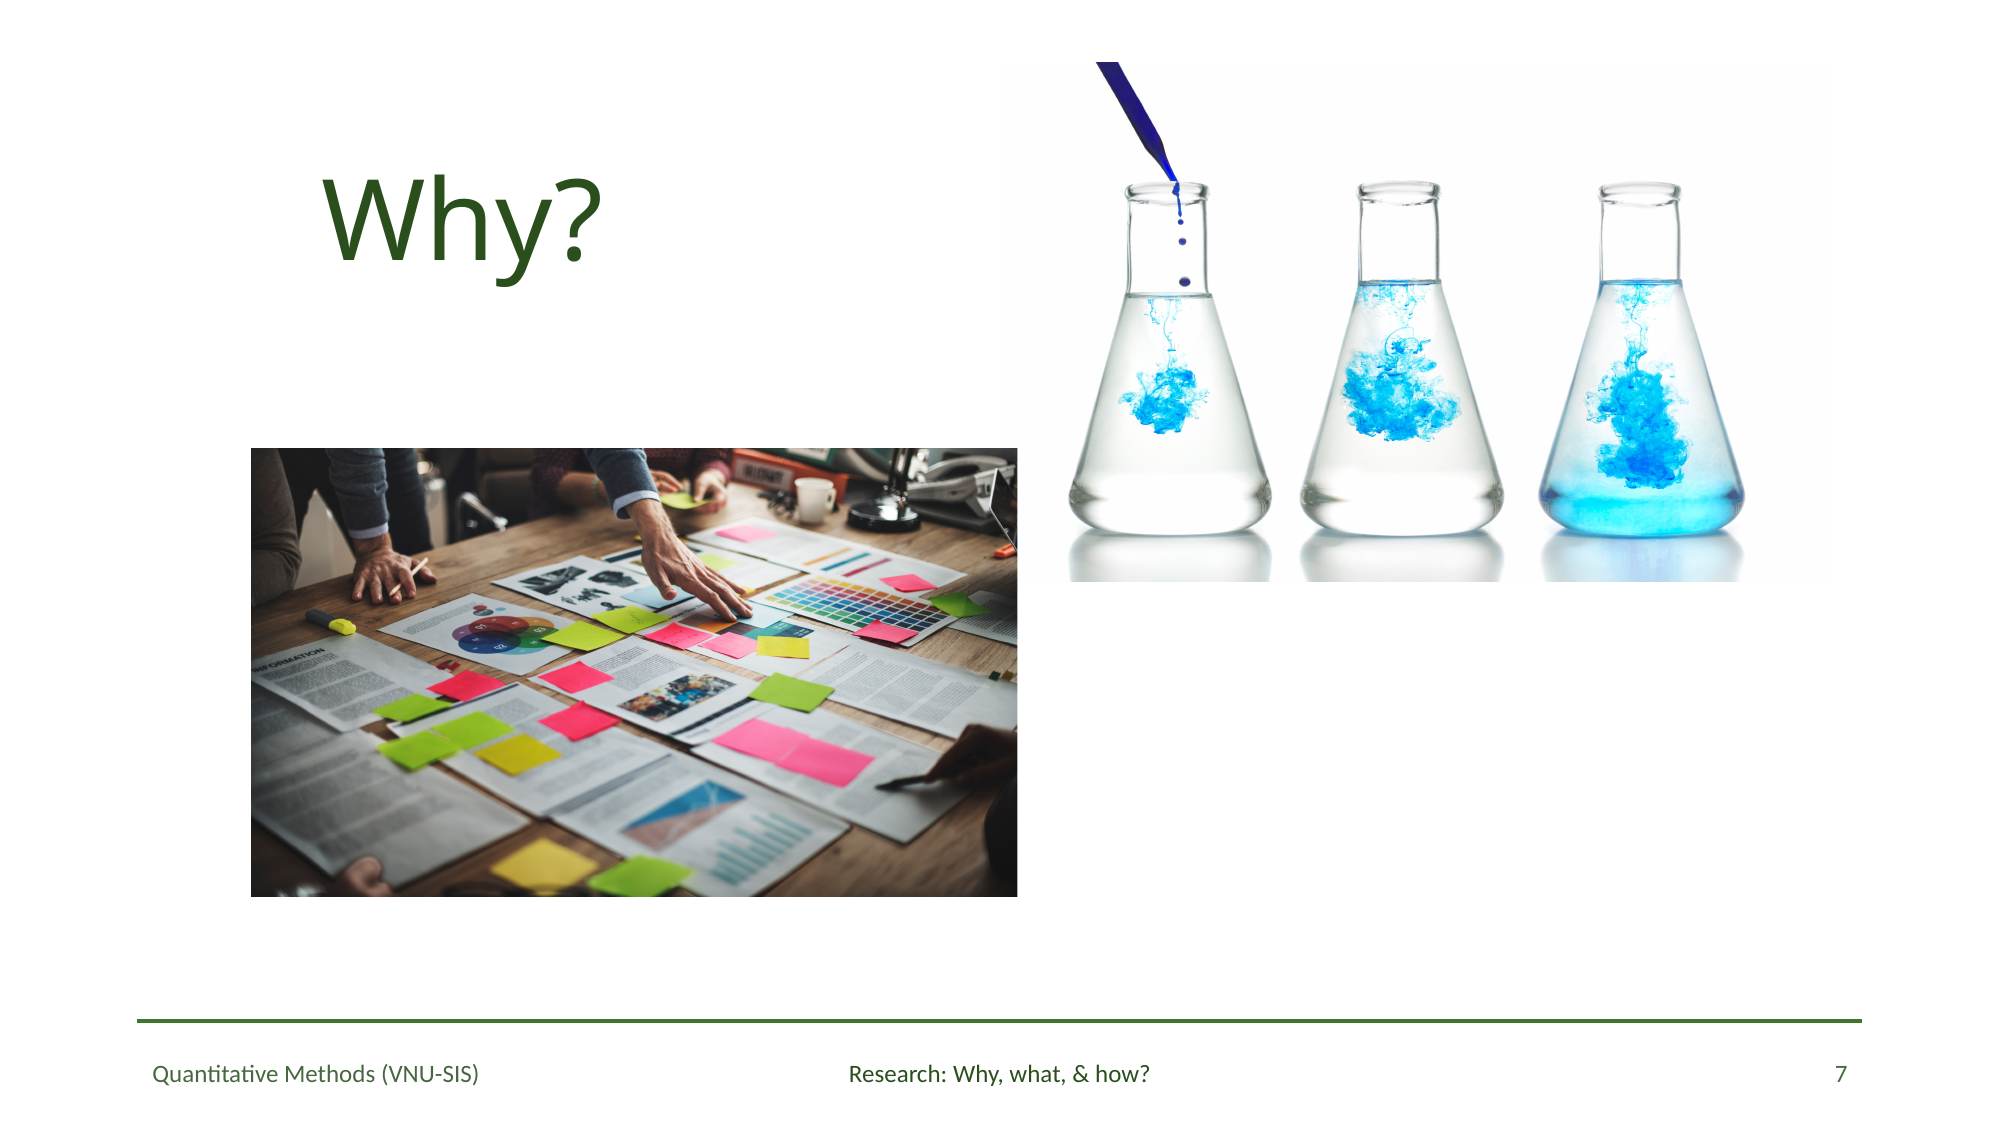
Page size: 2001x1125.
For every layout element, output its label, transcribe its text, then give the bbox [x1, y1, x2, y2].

slide_number 7 [1429, 1042, 1863, 1103]
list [251, 448, 1018, 897]
title Why? [306, 146, 671, 302]
footer Quantitative Methods (VNU-SIS) [137, 1042, 514, 1103]
text_box Research: Why, what, & how? [571, 1042, 1429, 1103]
picture [999, 62, 1831, 583]
